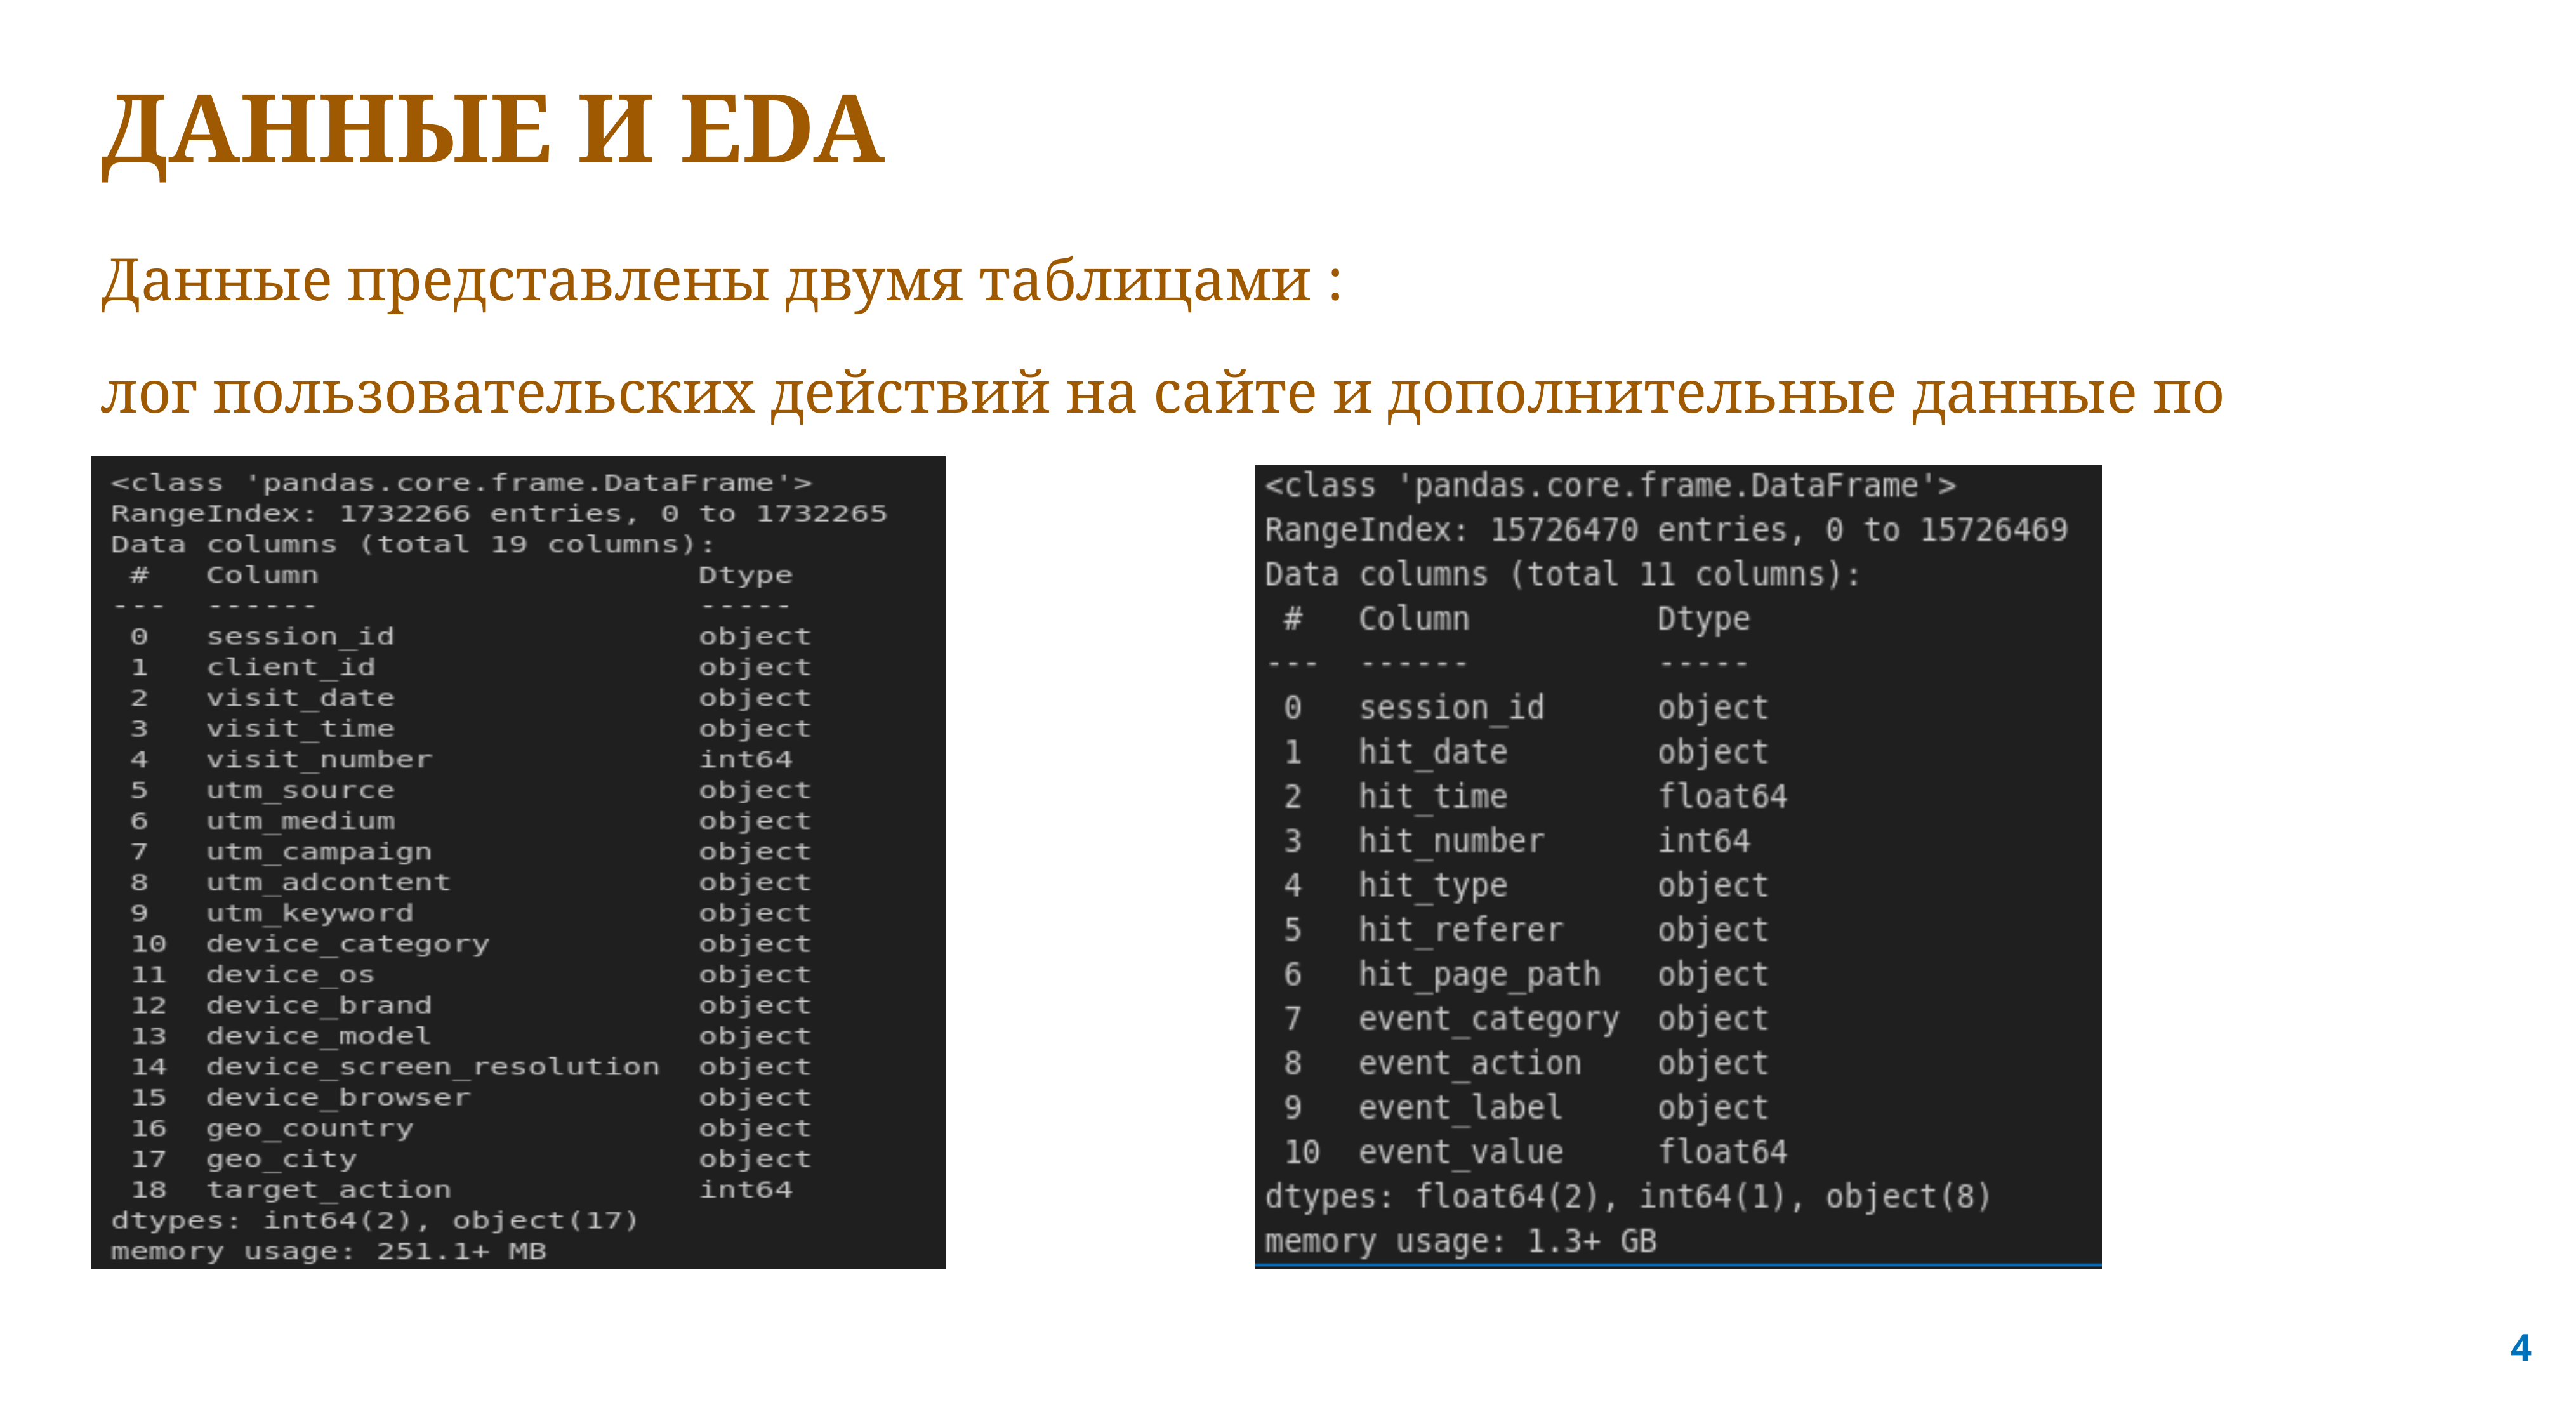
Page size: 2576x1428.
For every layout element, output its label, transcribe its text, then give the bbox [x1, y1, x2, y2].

text_box Данные представлены двумя таблицами : лог пользовательских действий на сайте и дополнительные данные по сессиям. [91, 227, 2337, 510]
title ДАННЫЕ И EDA [91, 58, 2496, 211]
slide_number 4 [2386, 1294, 2542, 1405]
picture [91, 455, 947, 1270]
picture [1255, 465, 2102, 1270]
